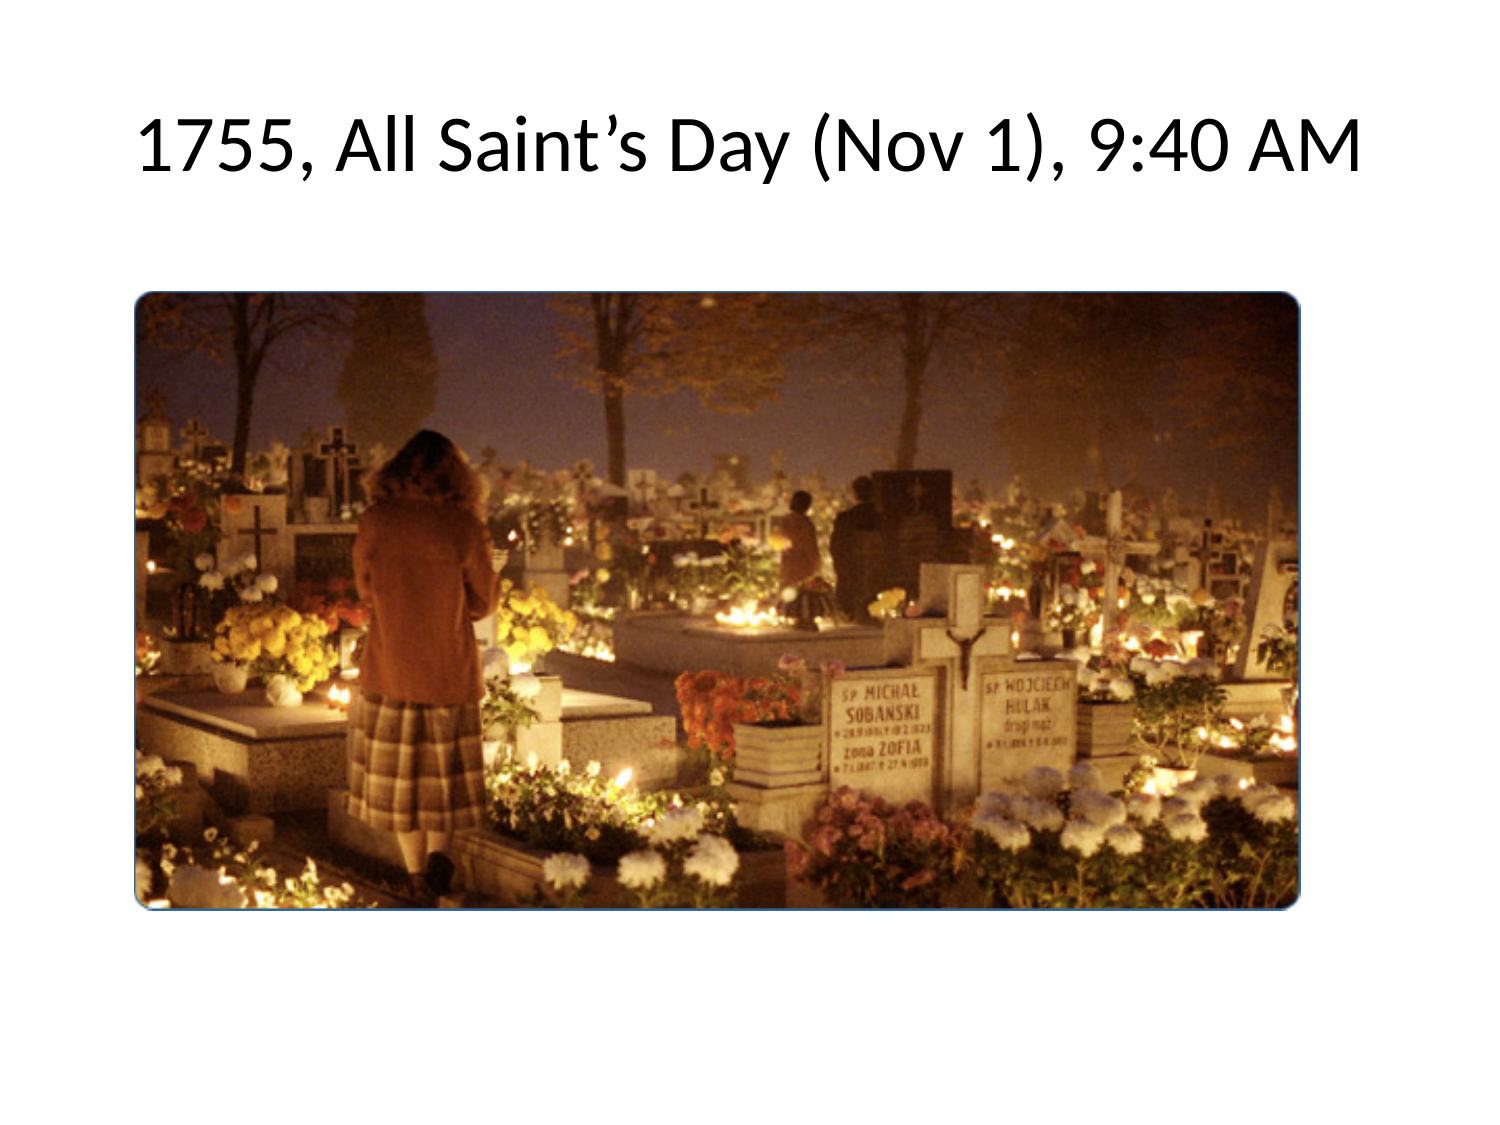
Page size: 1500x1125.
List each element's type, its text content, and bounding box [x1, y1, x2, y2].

picture [134, 291, 1302, 911]
title 1755, All Saint’s Day (Nov 1), 9:40 AM [75, 45, 1425, 233]
